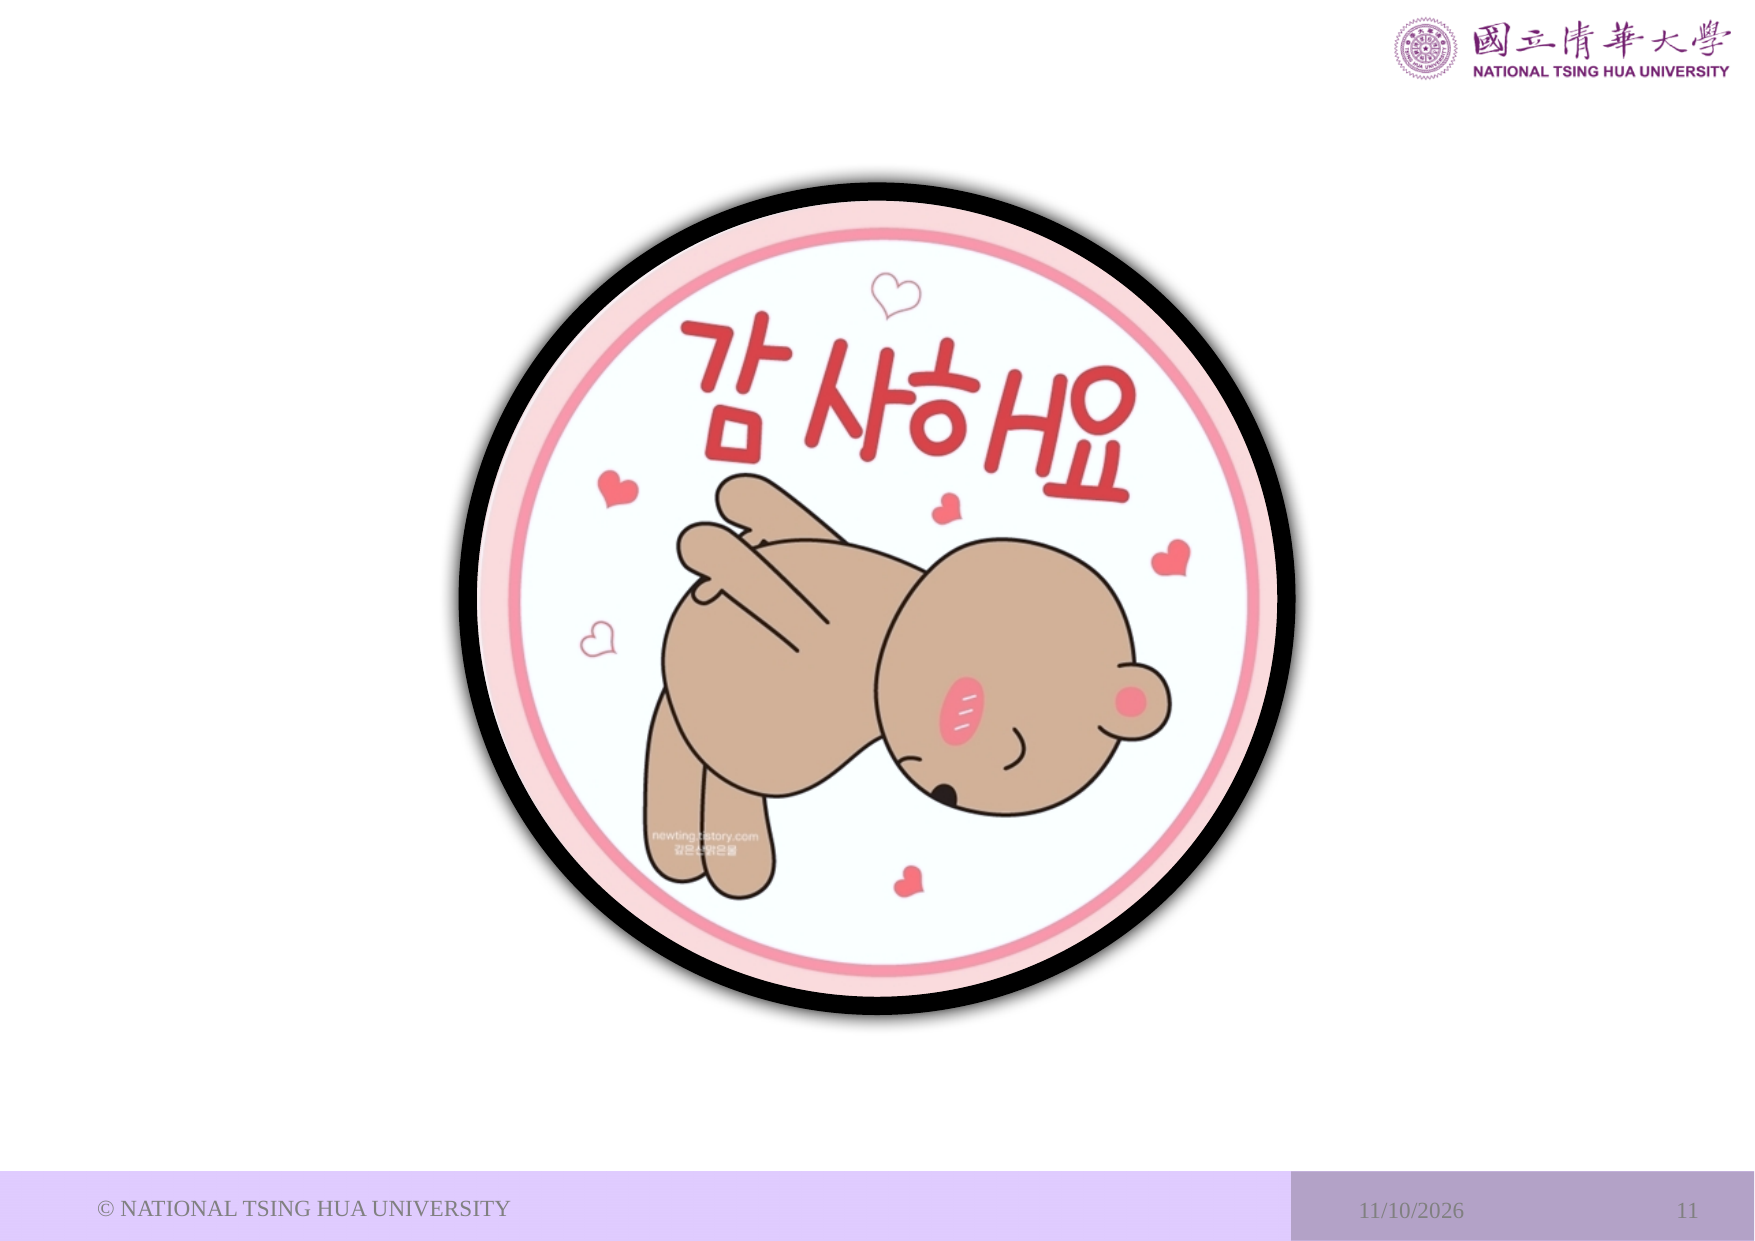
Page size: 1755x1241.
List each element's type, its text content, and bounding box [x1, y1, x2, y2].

picture [467, 191, 1287, 1007]
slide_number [1343, 1180, 1551, 1239]
picture [1388, 2, 1755, 95]
slide_number 11 [1577, 1180, 1714, 1239]
picture [0, 1171, 1291, 1241]
footer © NATIONAL TSING HUA UNIVERSITY [82, 1177, 562, 1236]
